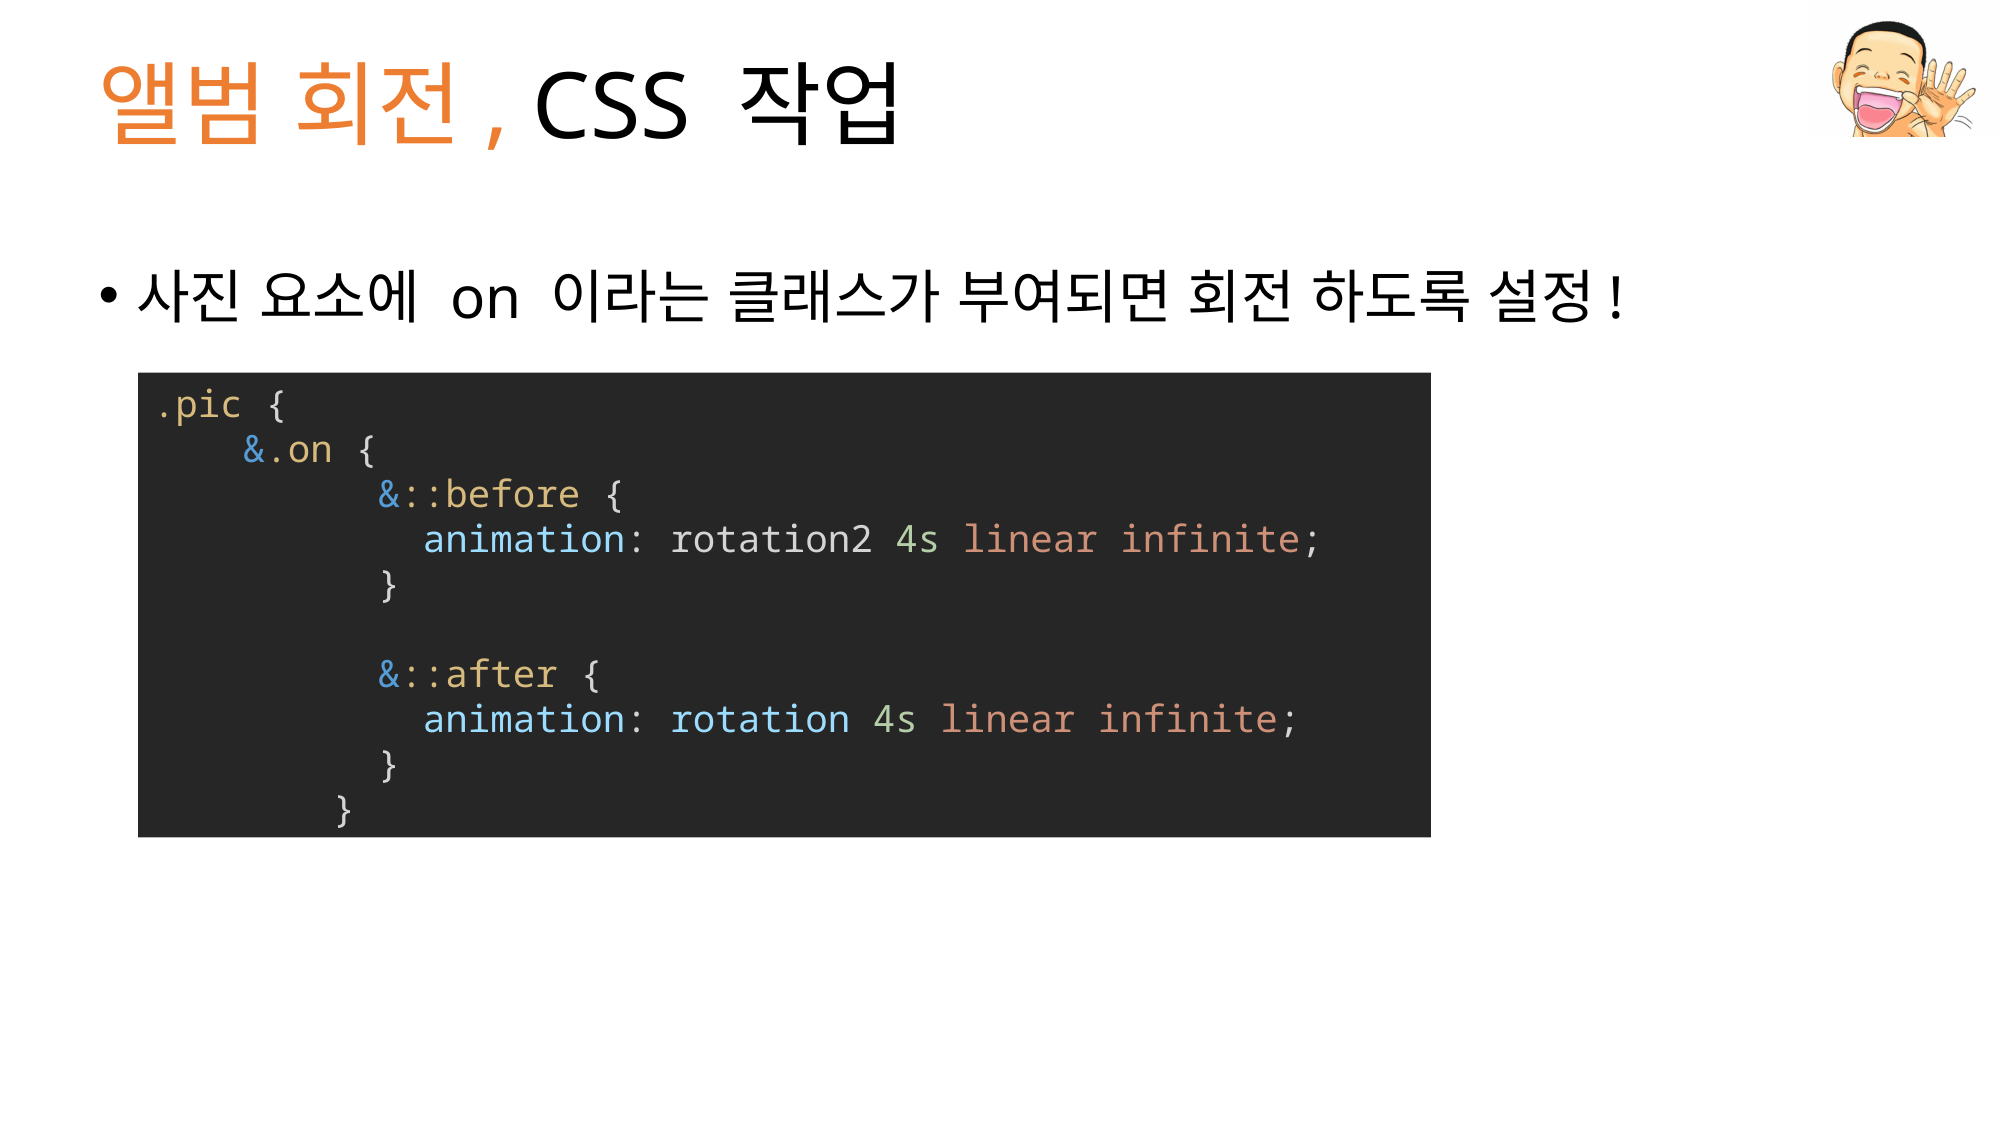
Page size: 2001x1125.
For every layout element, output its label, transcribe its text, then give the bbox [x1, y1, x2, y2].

text_box .pic { &.on { &::before { animation: rotation2 4s linear infinite; } &::after { animation: rotation 4s linear infinite; } } [138, 372, 1431, 838]
picture [1931, 0, 2000, 137]
list 사진 요소에 on 이라는 클래스가 부여되면 회전 하도록 설정! [83, 217, 1931, 1085]
title 앨범 회전, CSS 작업 [83, 0, 1931, 217]
